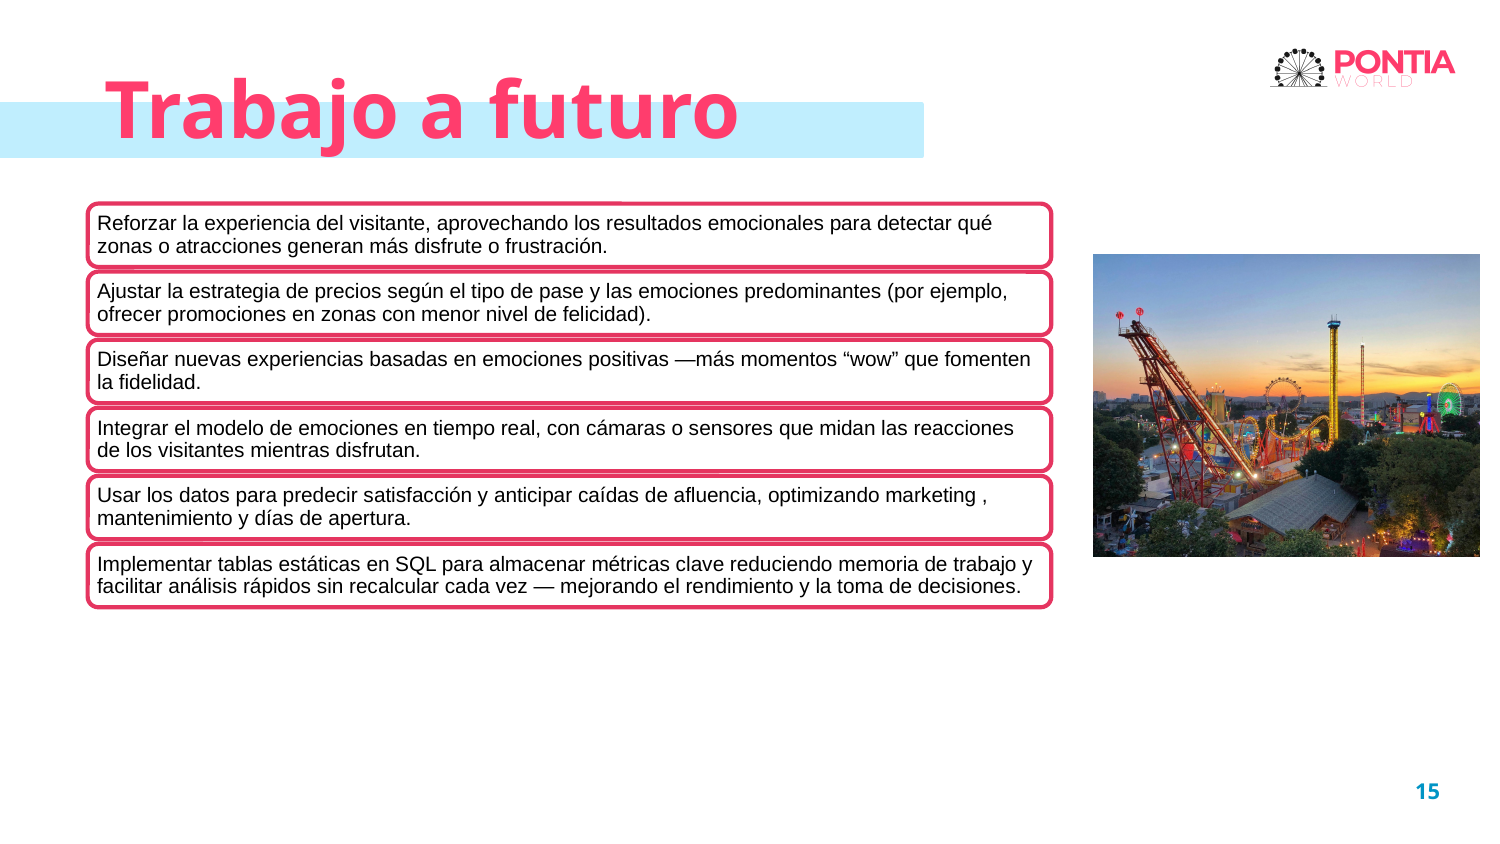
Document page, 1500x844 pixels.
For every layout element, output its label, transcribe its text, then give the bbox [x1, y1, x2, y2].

text_box Trabajo a futuro [104, 58, 1105, 154]
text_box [87, 203, 1052, 608]
picture [1270, 45, 1456, 94]
text_box 15 [1201, 770, 1456, 812]
picture [1092, 253, 1481, 557]
text_box [0, 104, 922, 156]
